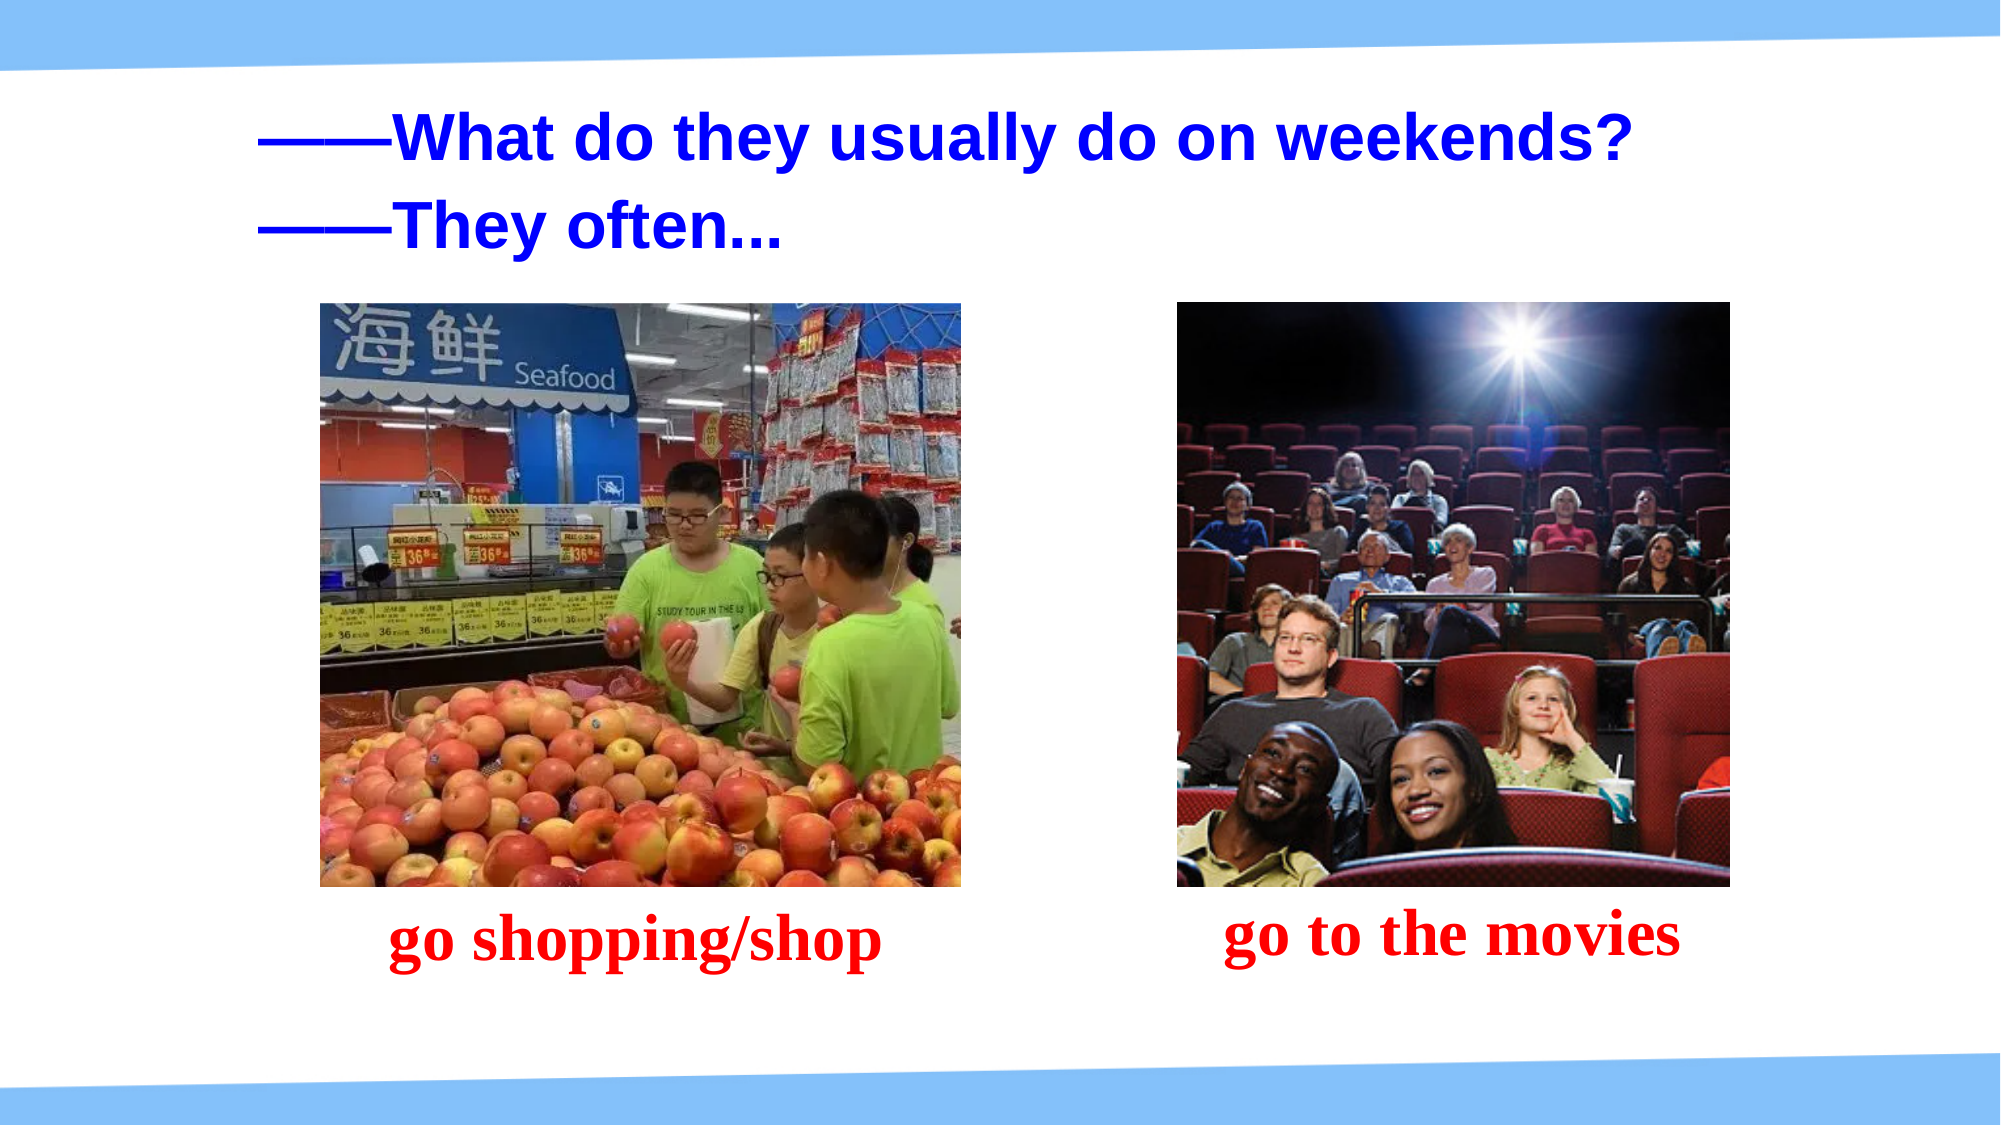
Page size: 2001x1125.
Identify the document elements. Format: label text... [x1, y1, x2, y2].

text_box ——What do they usually do on weekends? ——They often... [243, 78, 1915, 269]
picture [0, 0, 2001, 1125]
text_box go shopping/shop [373, 895, 914, 982]
text_box go to the movies [1209, 895, 1698, 977]
